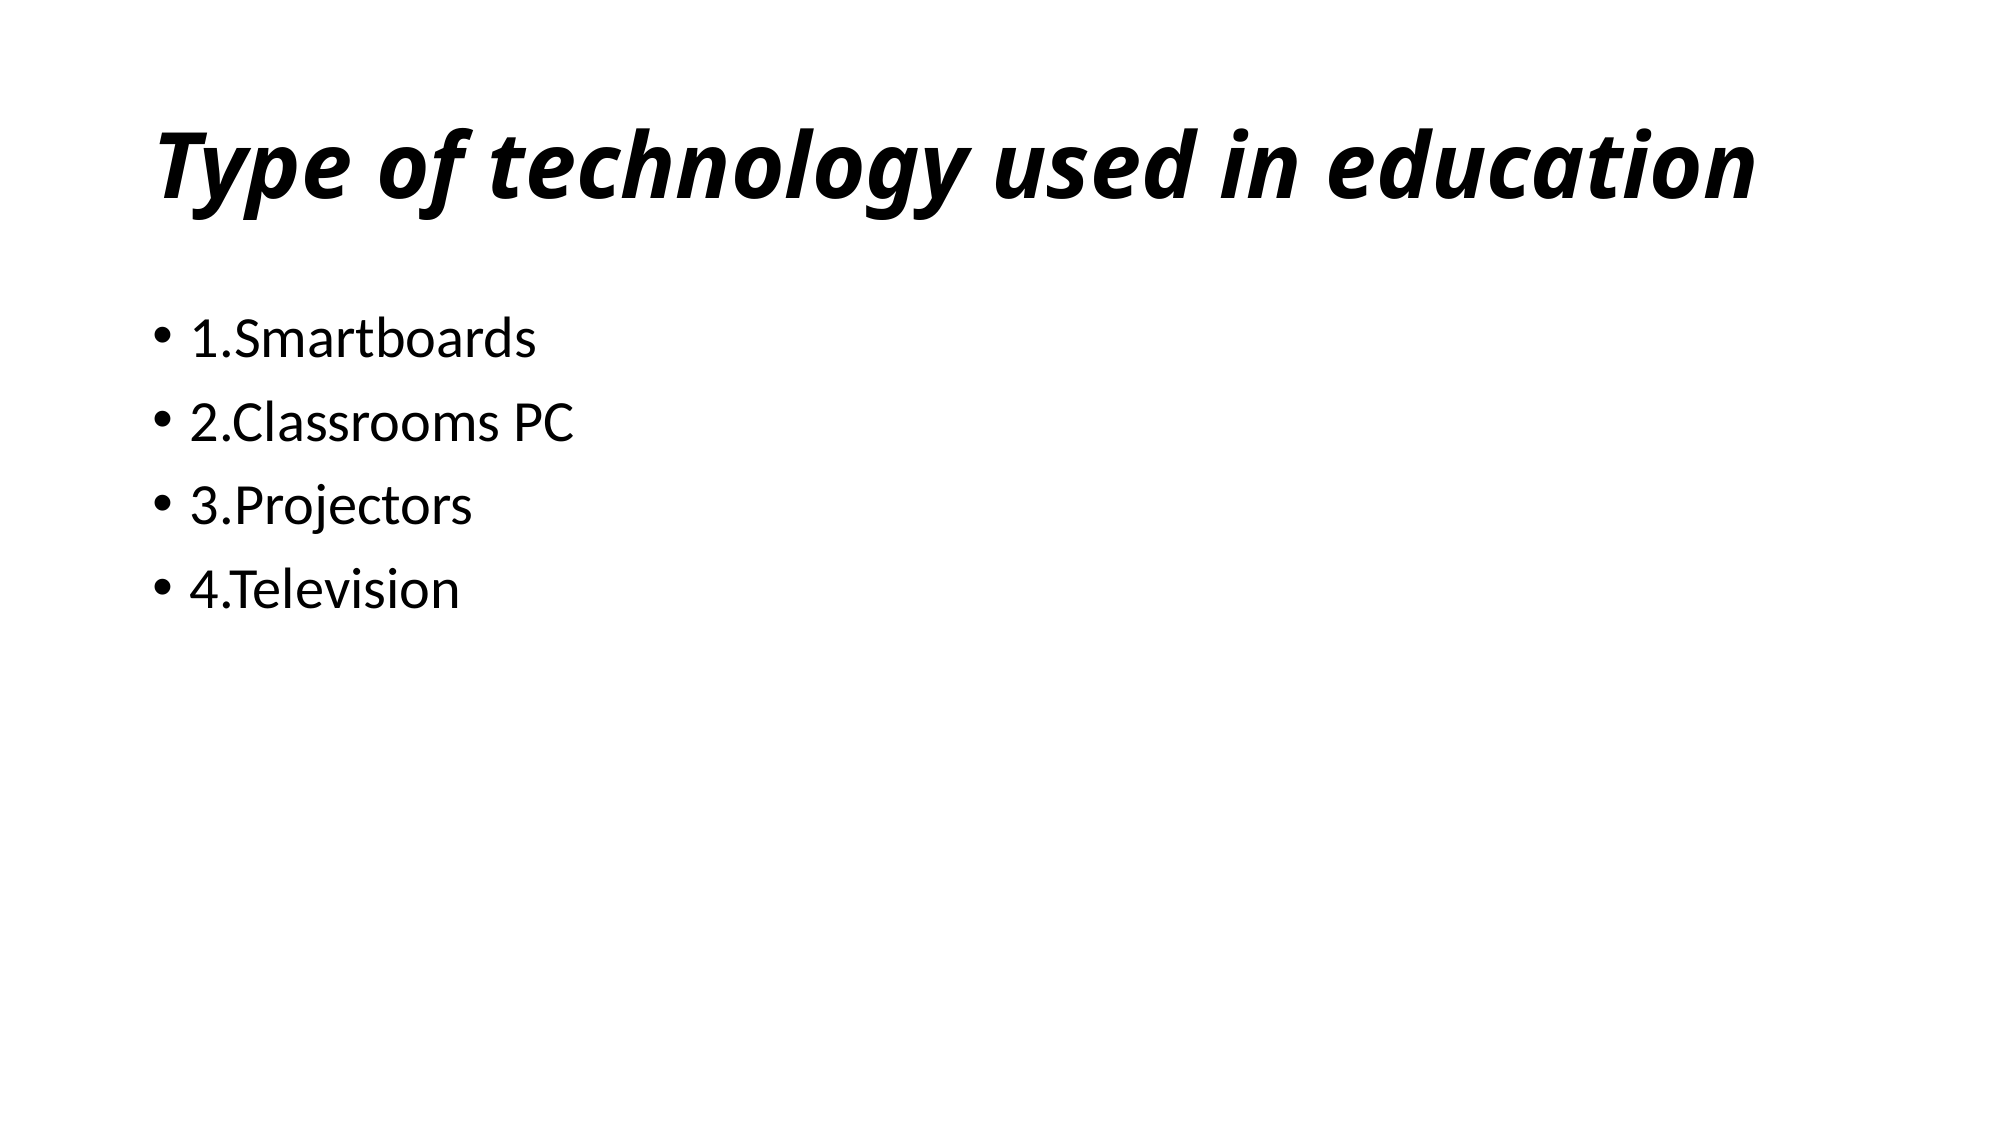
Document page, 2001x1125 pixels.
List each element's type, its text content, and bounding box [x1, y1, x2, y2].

list 1.Smartboards 2.Classrooms PC 3.Projectors 4.Television [137, 299, 1863, 1014]
title Type of technology used in education [137, 59, 1863, 278]
